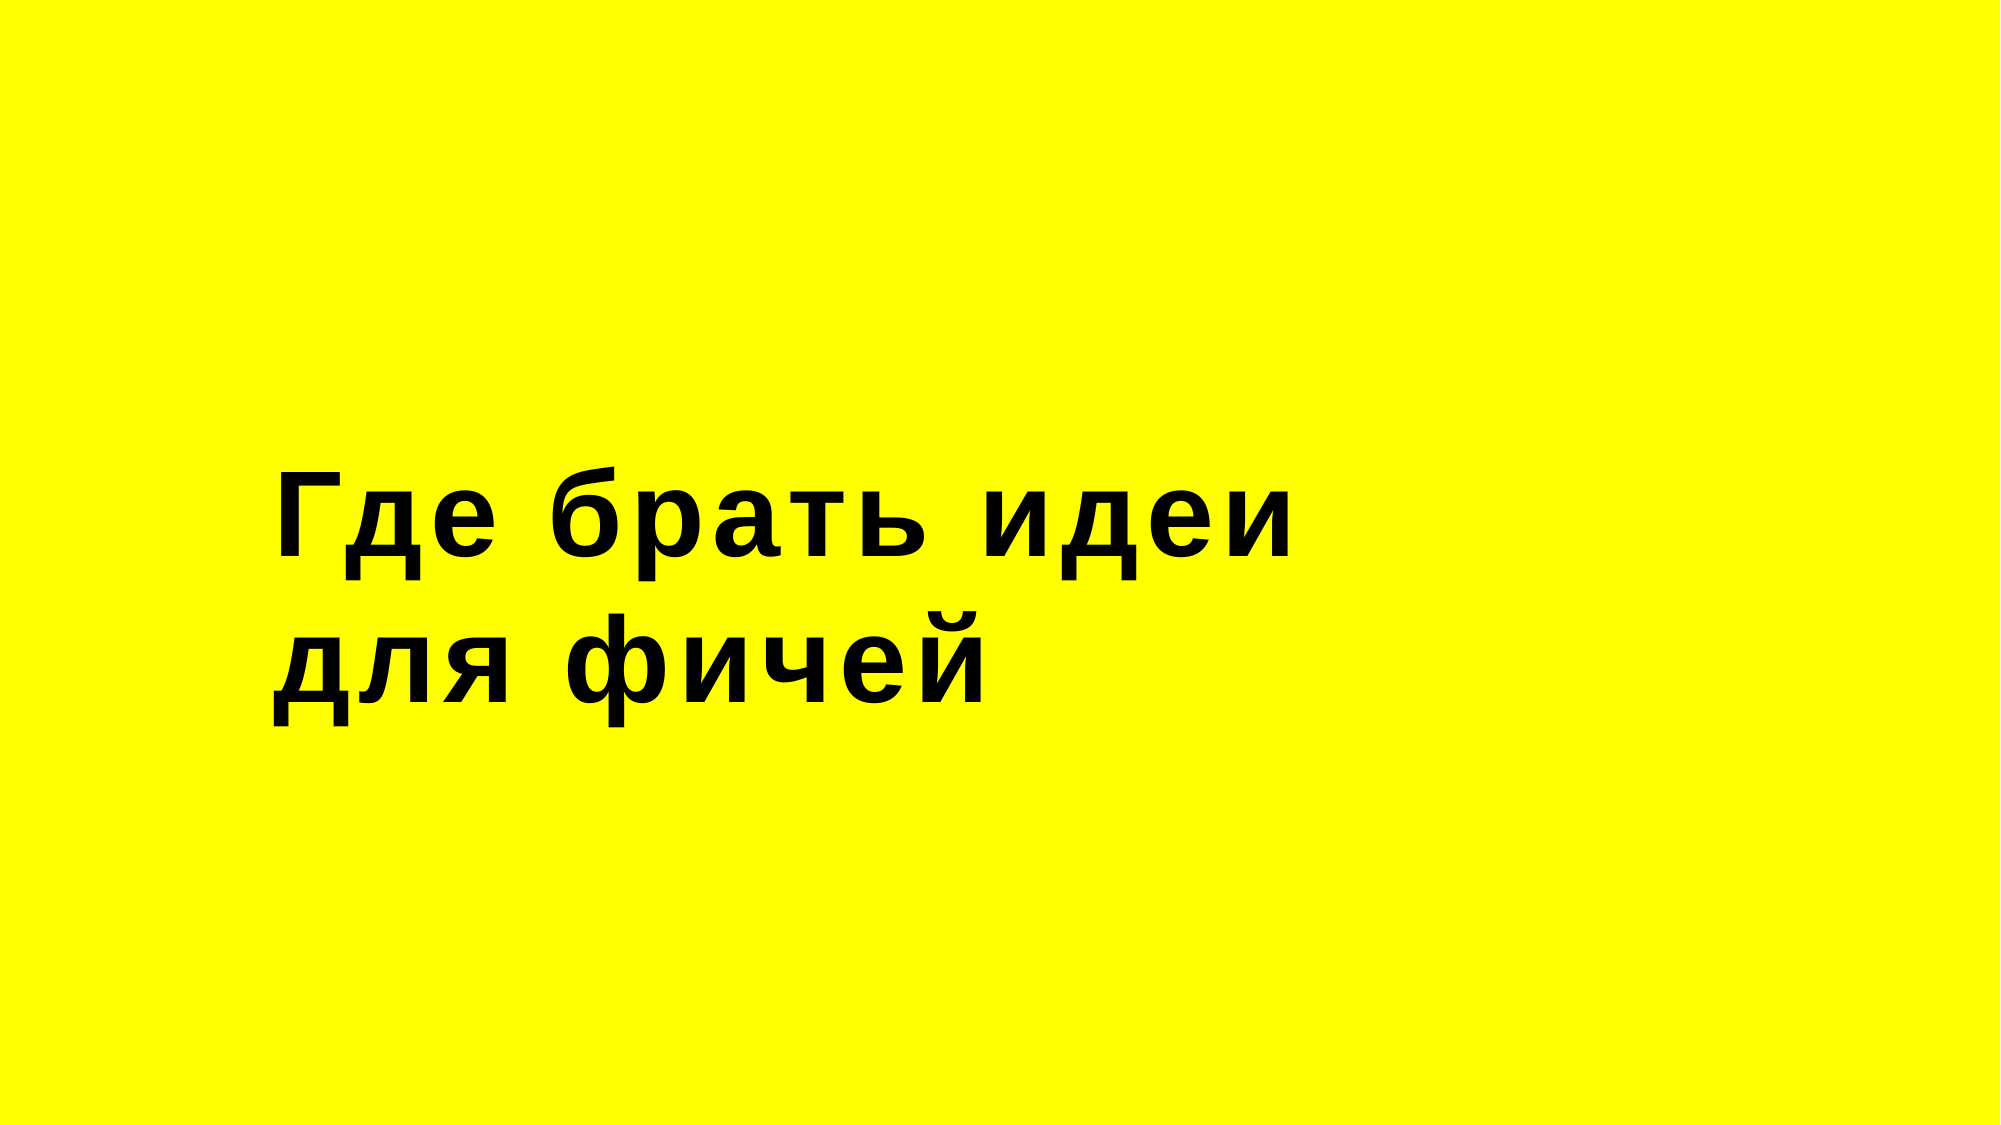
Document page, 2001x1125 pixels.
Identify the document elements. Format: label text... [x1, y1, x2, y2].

title Где брать идеи для фичей [271, 428, 1362, 727]
